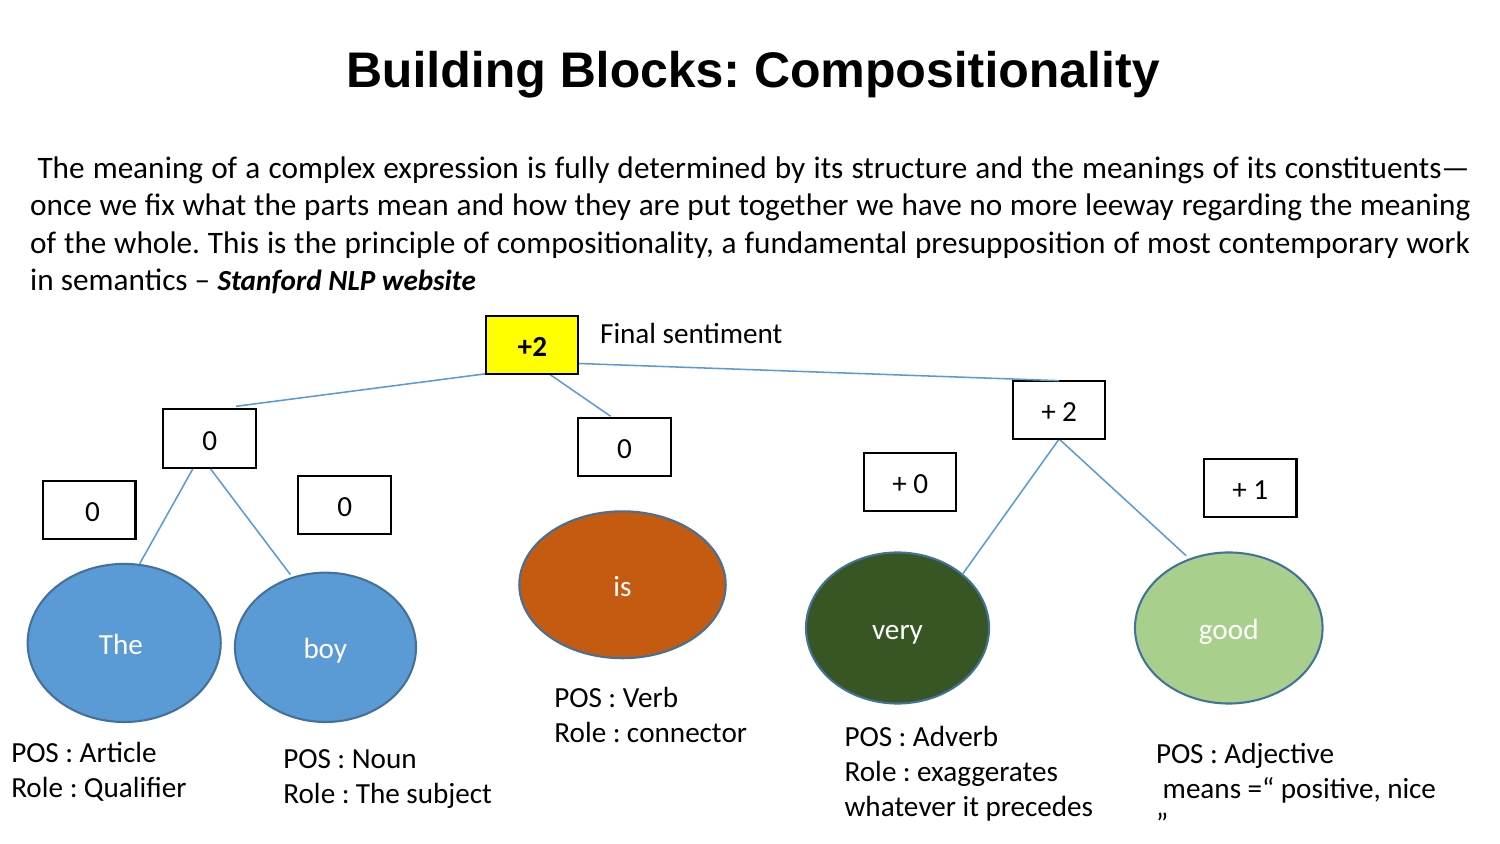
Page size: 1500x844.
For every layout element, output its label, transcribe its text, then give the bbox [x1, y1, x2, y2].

text_box The meaning of a complex expression is fully determined by its structure and the meanings of its constituents—once we fix what the parts mean and how they are put together we have no more leeway regarding the meaning of the whole. This is the principle of compositionality, a fundamental presupposition of most contemporary work in semantics – Stanford NLP website [19, 141, 1484, 305]
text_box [235, 366, 540, 407]
text_box 0 [163, 409, 256, 468]
text_box is [519, 511, 726, 659]
text_box + 0 [863, 453, 956, 512]
text_box POS : Verb Role : connector [543, 672, 855, 753]
text_box very [805, 552, 990, 704]
text_box Final sentiment [588, 308, 855, 355]
text_box POS : Adverb Role : exaggerates whatever it precedes [833, 712, 1145, 826]
text_box + 1 [1204, 458, 1297, 518]
text_box POS : Article Role : Qualifier [0, 727, 312, 808]
text_box 0 [578, 417, 671, 477]
text_box +2 [485, 315, 579, 364]
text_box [209, 467, 291, 575]
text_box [1058, 438, 1187, 556]
text_box good [1134, 552, 1323, 704]
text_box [542, 369, 611, 417]
text_box Building Blocks: Compositionality [138, 10, 1369, 104]
text_box boy [234, 572, 417, 723]
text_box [962, 438, 1060, 575]
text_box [139, 467, 194, 565]
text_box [545, 362, 1060, 381]
text_box + 2 [1012, 380, 1106, 437]
text_box POS : Adjective means =“ positive, nice ” [1145, 729, 1464, 809]
text_box 0 [43, 480, 134, 540]
text_box 0 [298, 475, 391, 535]
text_box The [27, 563, 221, 723]
text_box POS : Noun Role : The subject [272, 733, 584, 814]
